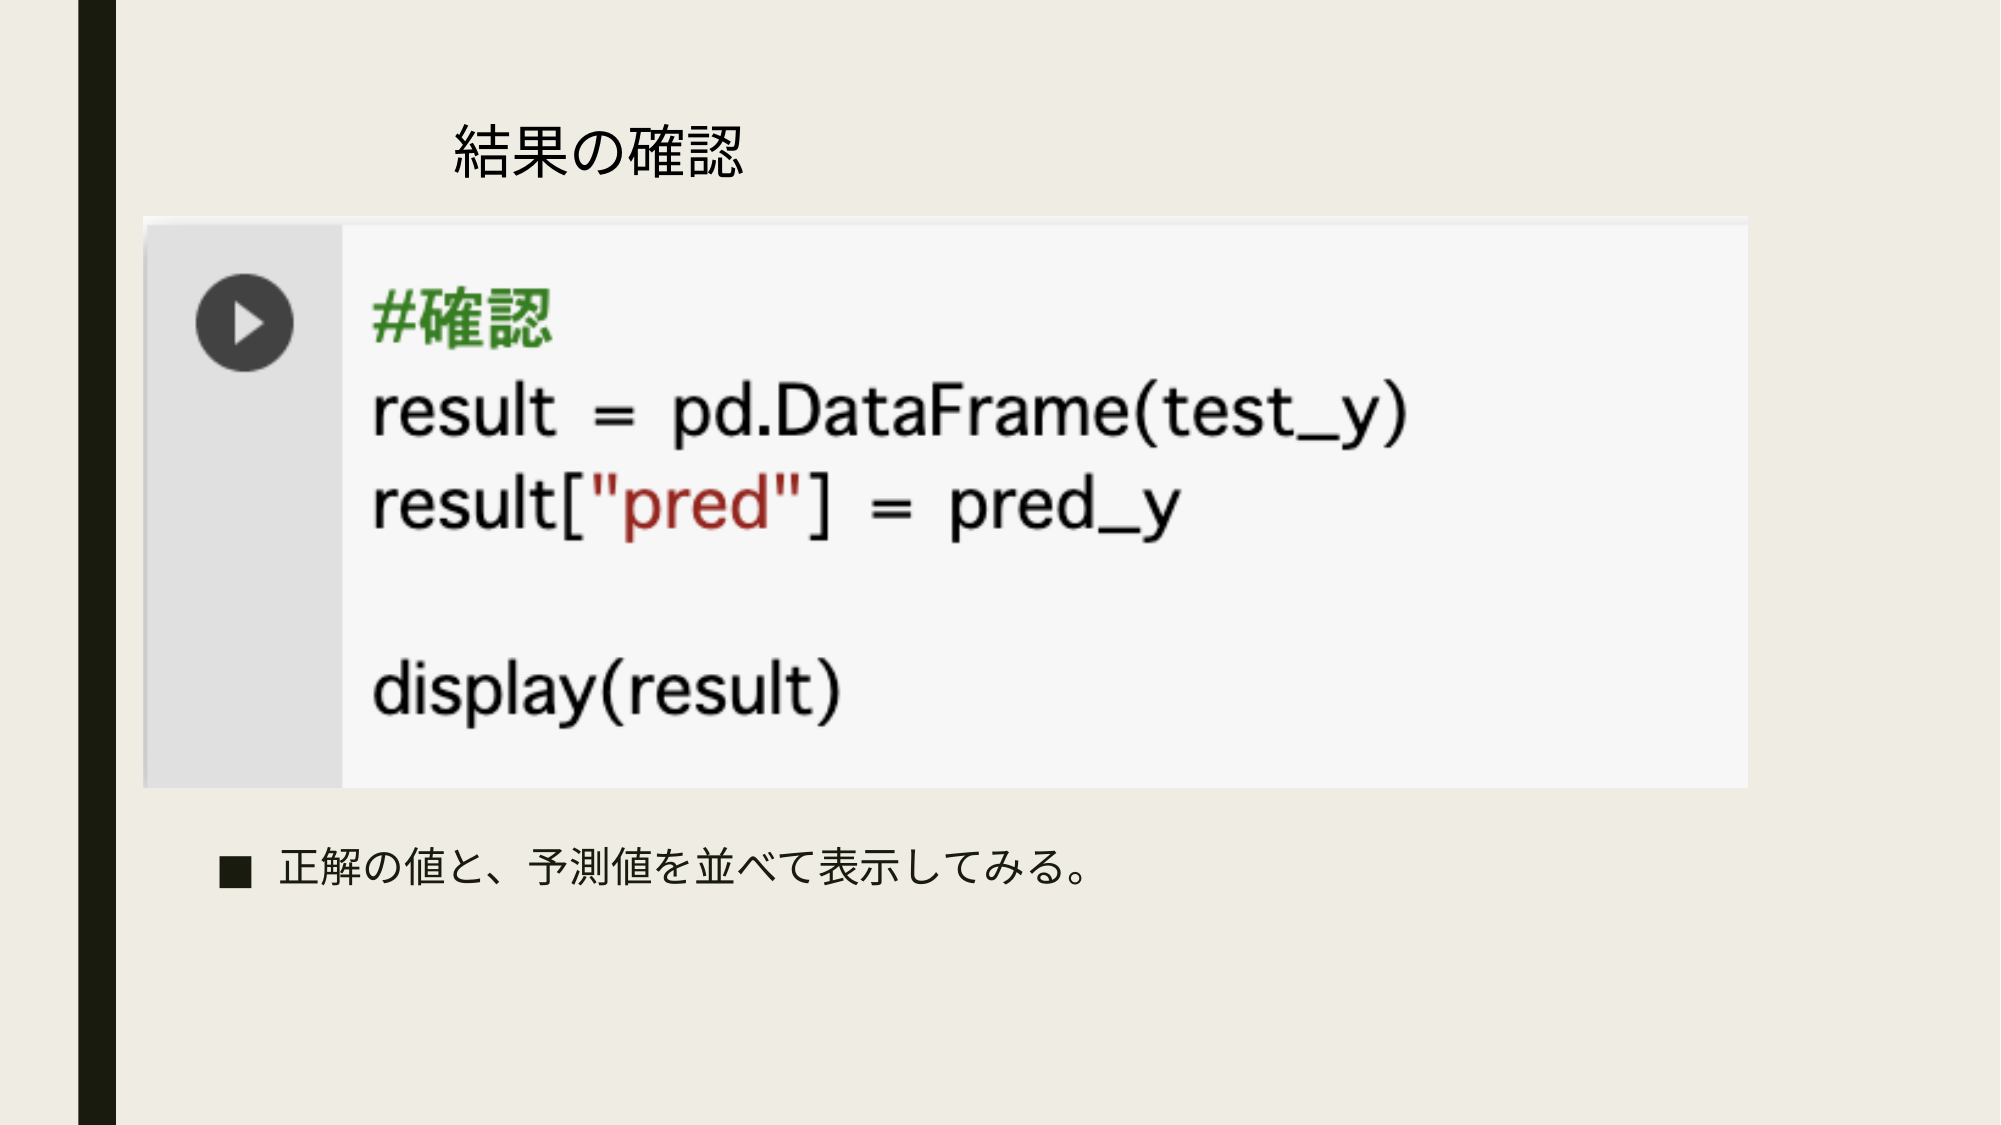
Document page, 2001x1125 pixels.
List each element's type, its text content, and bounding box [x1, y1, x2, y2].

picture [143, 216, 1748, 788]
text_box 結果の確認 [438, 107, 1433, 192]
text_box 正解の値と、予測値を並べて表示してみる。 [200, 837, 1846, 1099]
